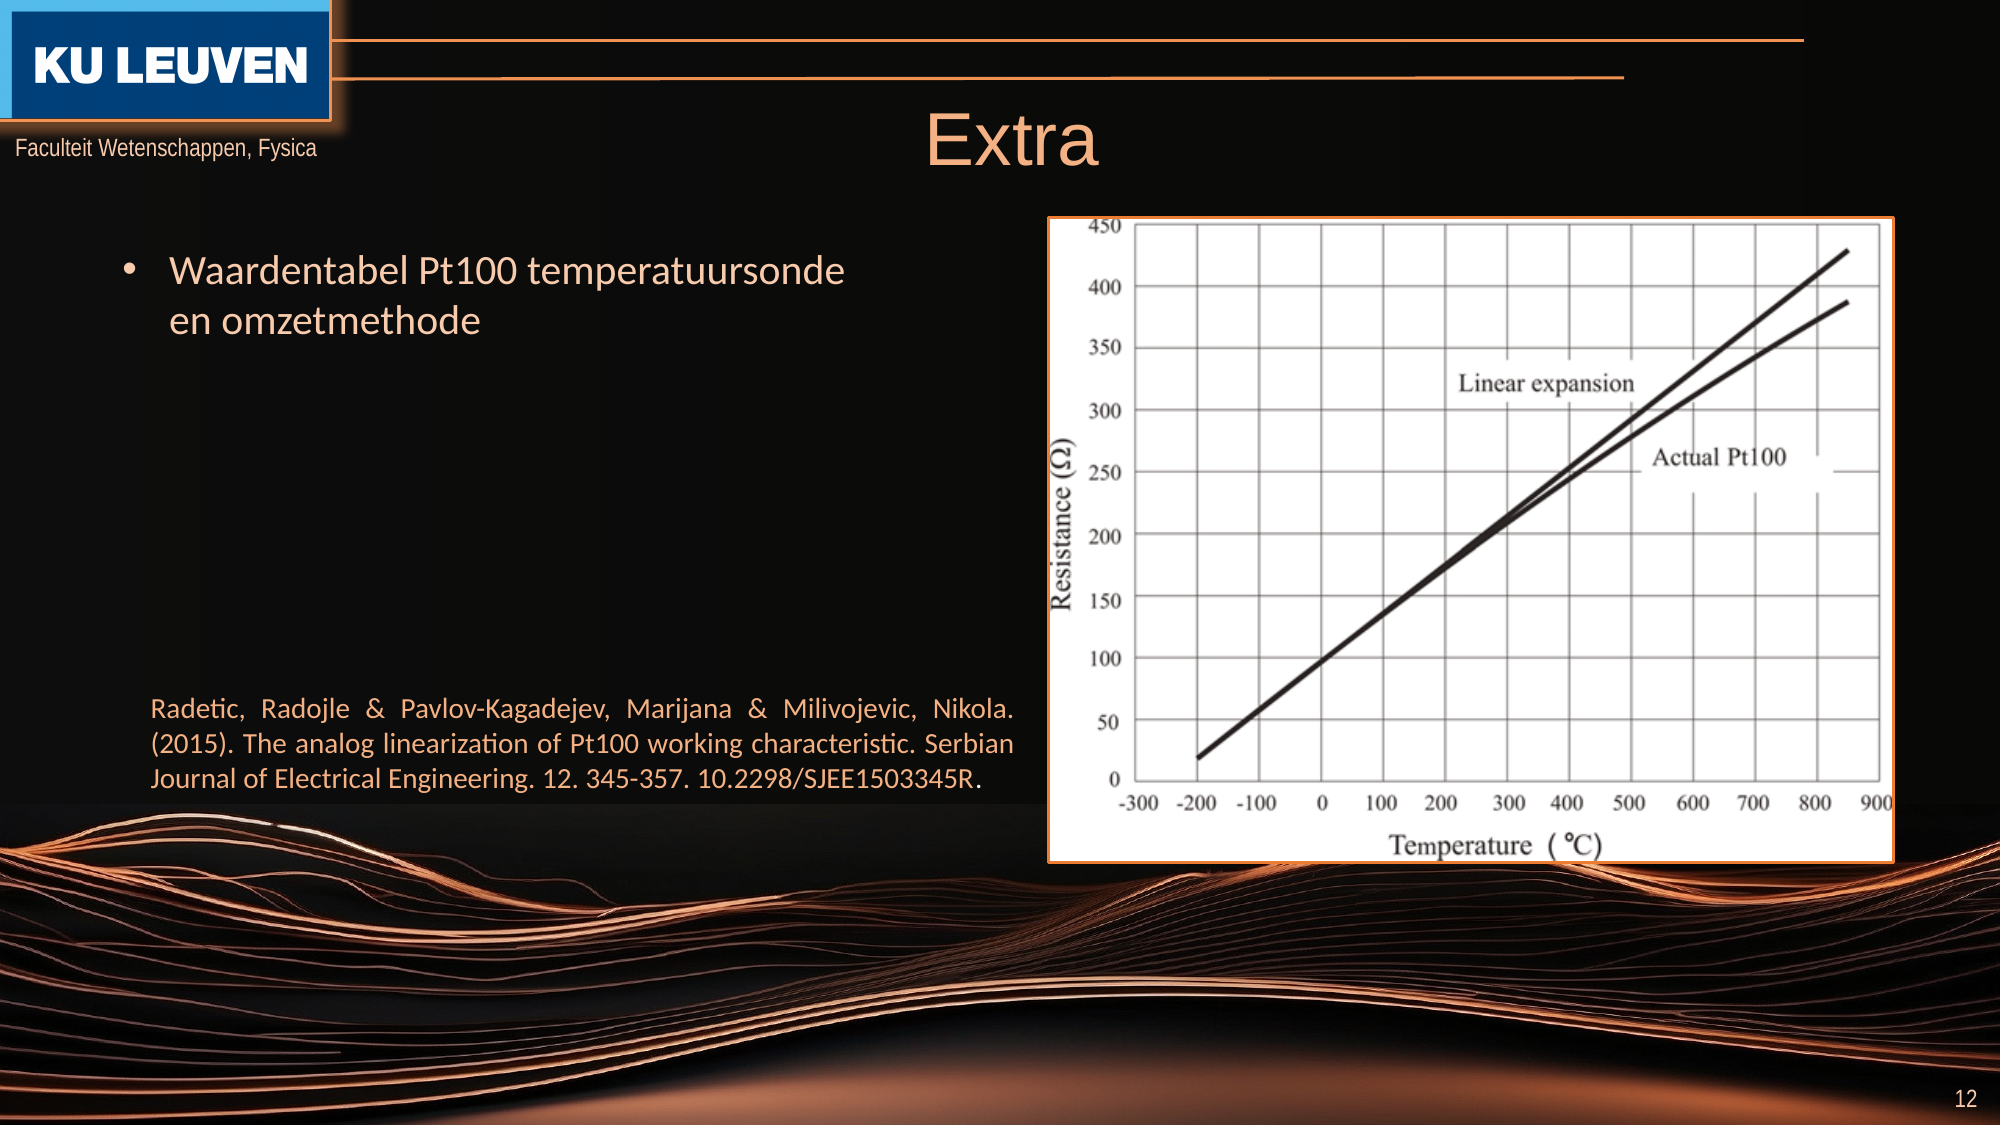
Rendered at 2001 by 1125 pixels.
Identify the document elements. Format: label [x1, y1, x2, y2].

text_box [0, 0, 2000, 1125]
picture [1050, 218, 1893, 861]
text_box [0, 0, 1805, 119]
